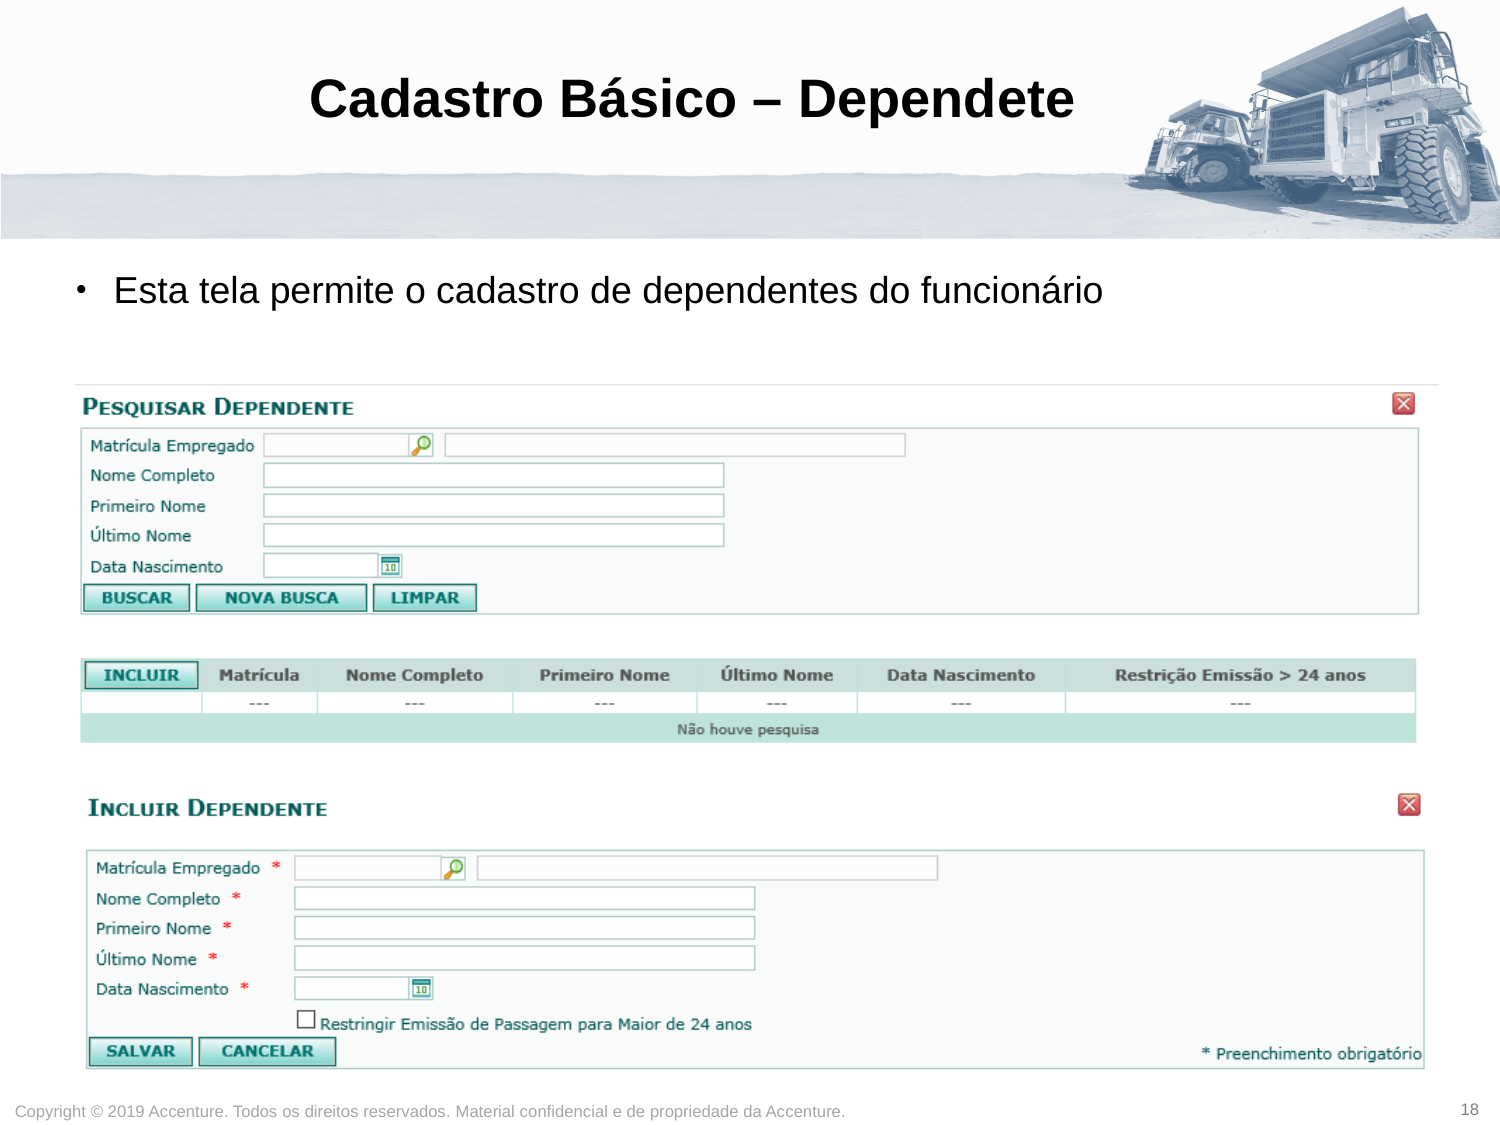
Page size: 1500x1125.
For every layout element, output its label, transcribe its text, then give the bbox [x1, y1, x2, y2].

picture [0, 0, 1500, 239]
text_box Esta tela permite o cadastro de dependentes do funcionário [75, 266, 1426, 347]
picture [74, 384, 1440, 1099]
text_box Cadastro Básico – Dependete [75, 0, 1312, 129]
